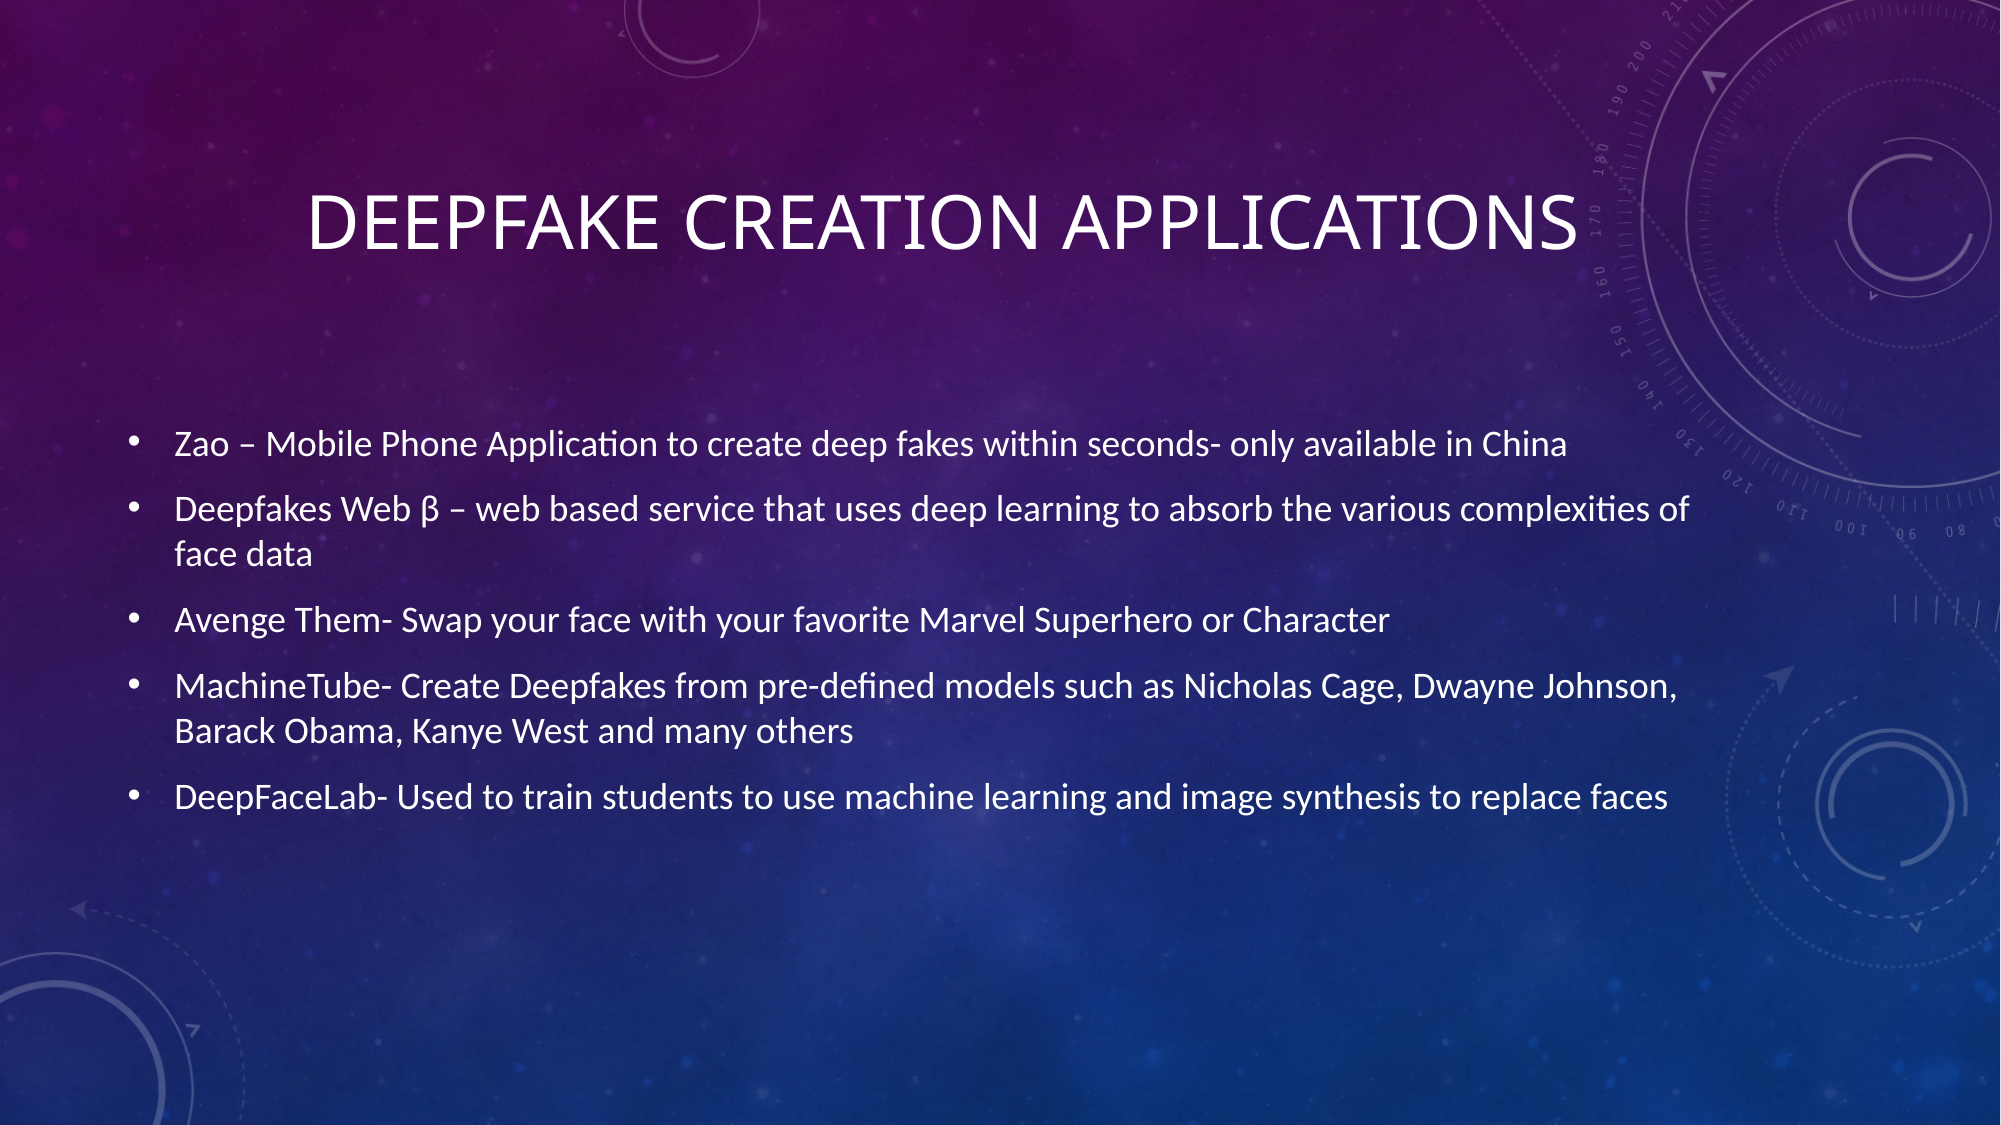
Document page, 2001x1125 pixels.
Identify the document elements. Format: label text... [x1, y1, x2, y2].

picture [0, 0, 2001, 1125]
list Zao – Mobile Phone Application to create deep fakes within seconds- only available in China Deepfakes Web β – web based service that uses deep learning to absorb the various complexities of face data Avenge Them- Swap your face with your favorite Marvel Superhero or Character MachineTube- Create Deepfakes from pre-defined models such as Nicholas Cage, Dwayne Johnson, Barack Obama, Kanye West and many others DeepFaceLab- Used to train students to use machine learning and image synthesis to replace faces [112, 351, 1775, 950]
title Deepfake creation applications [112, 99, 1775, 339]
